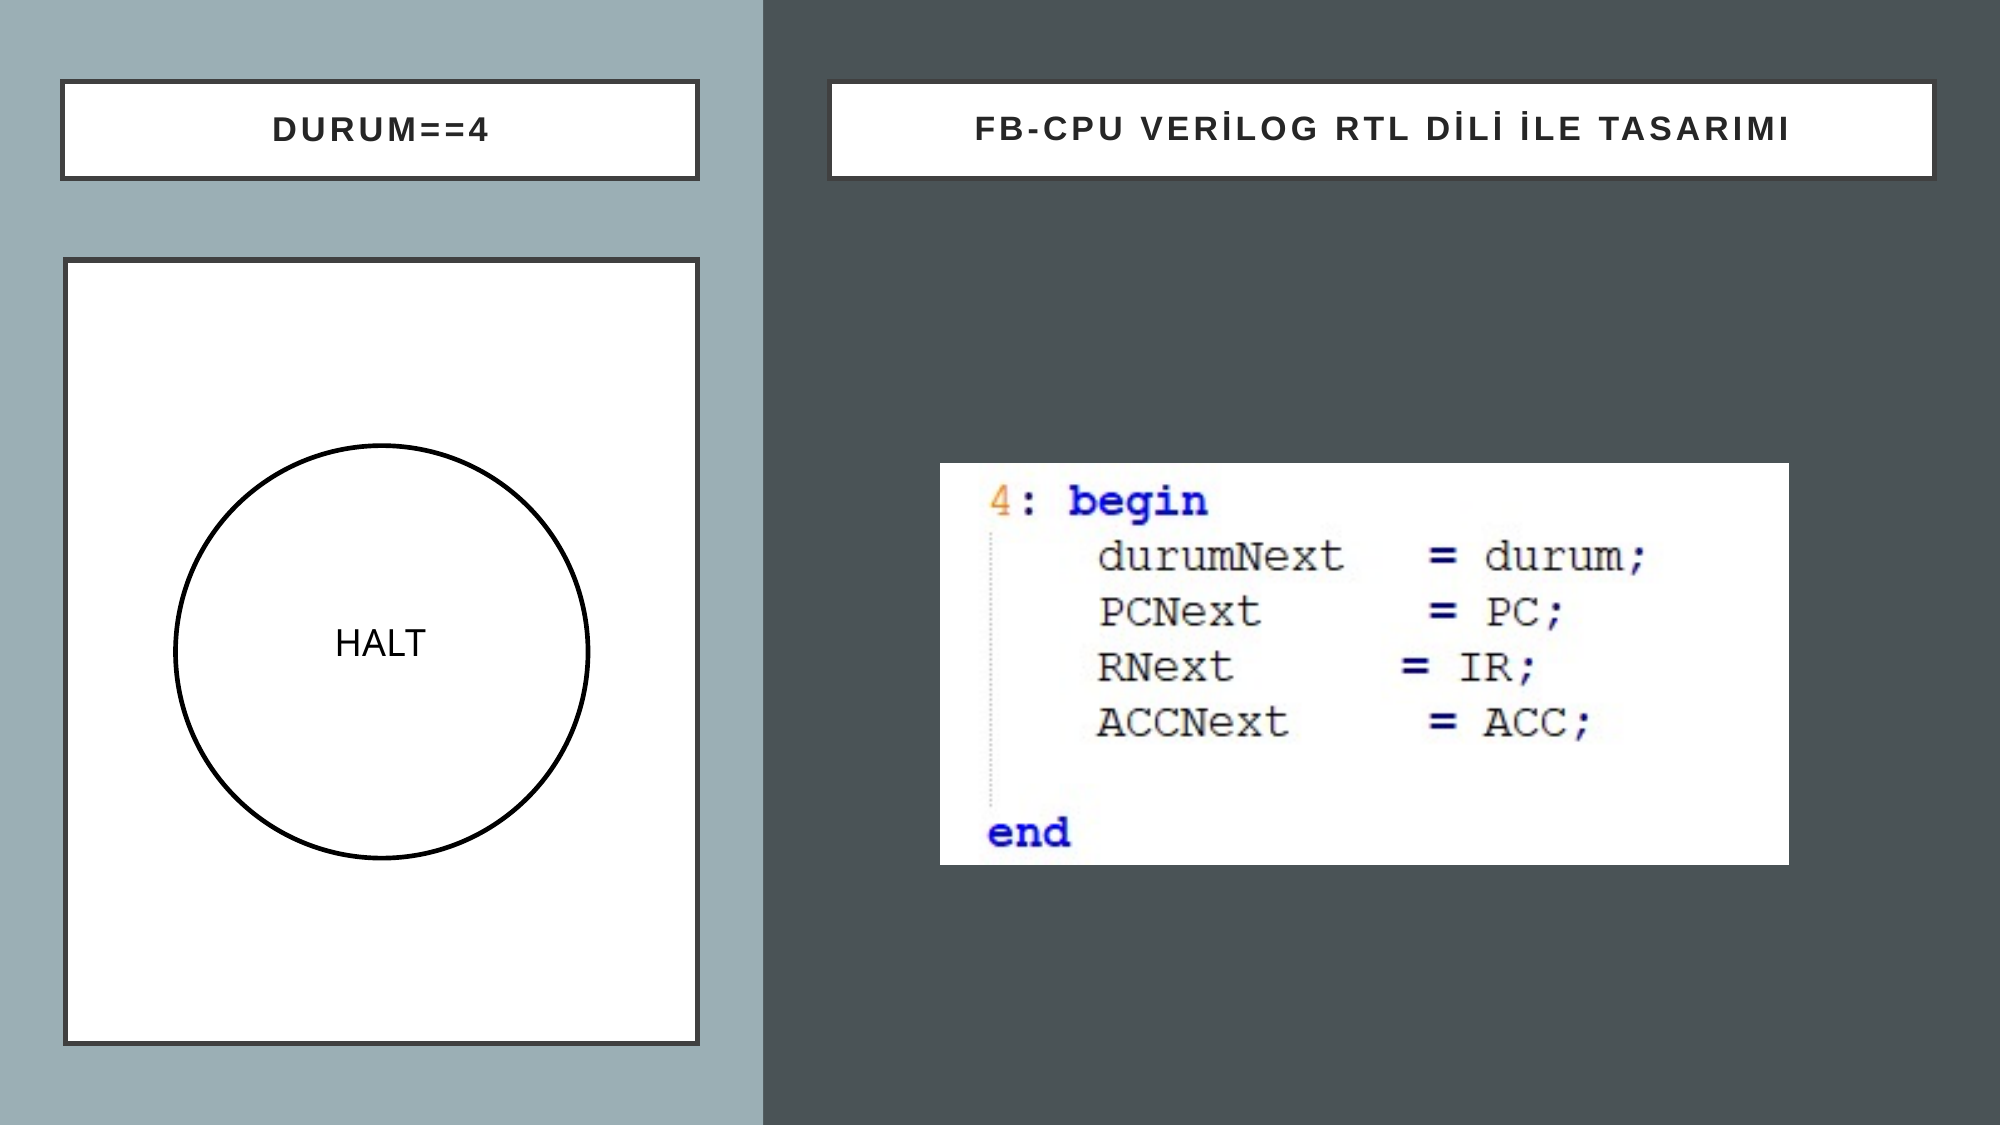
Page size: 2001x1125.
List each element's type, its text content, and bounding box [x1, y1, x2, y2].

text_box FB-CPU Verilog RTL dili ile tasarımı [829, 81, 1935, 179]
text_box [178, 444, 585, 611]
text_box [184, 717, 579, 860]
text_box [65, 259, 698, 1044]
picture [940, 463, 1789, 865]
text_box [0, 0, 762, 1125]
text_box [762, 0, 2000, 1125]
text_box HALT [161, 611, 600, 717]
text_box Durum==4 [62, 81, 698, 179]
